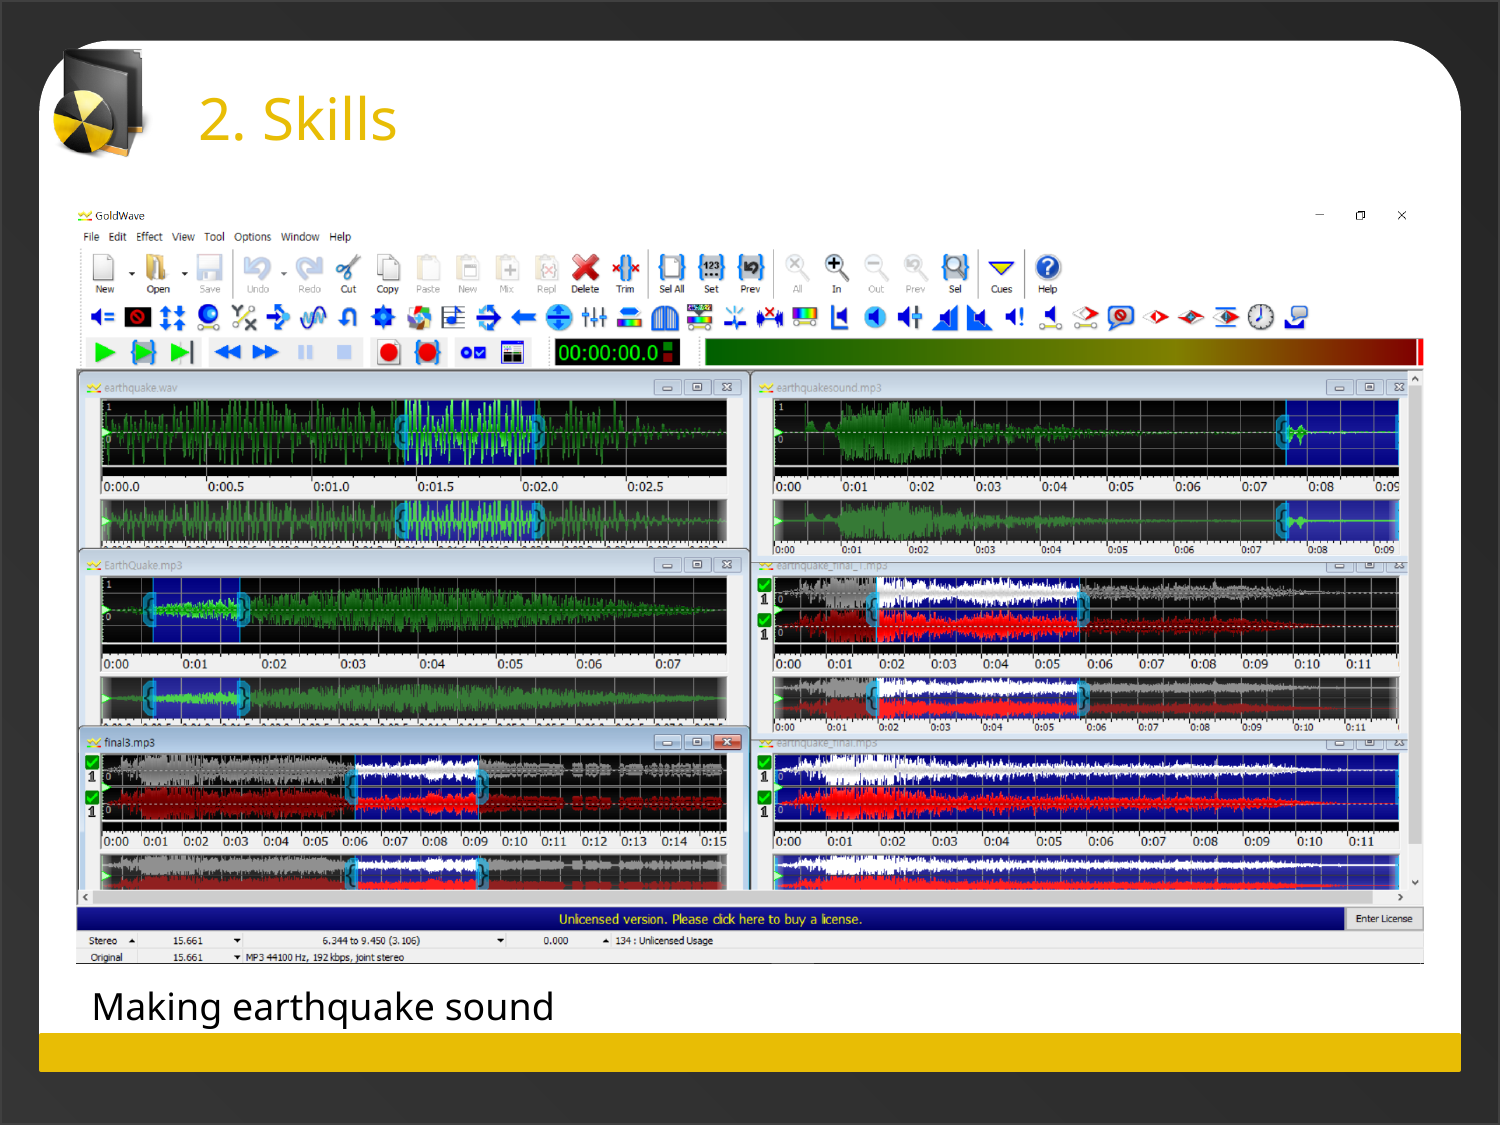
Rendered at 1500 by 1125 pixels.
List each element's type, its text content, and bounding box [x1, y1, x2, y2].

text_box [0, 0, 1500, 1125]
text_box [39, 1033, 1461, 1072]
picture [40, 42, 160, 162]
text_box Making earthquake sound [76, 975, 691, 1036]
text_box [39, 40, 1461, 1033]
picture [76, 205, 1424, 964]
text_box 2. Skills [183, 75, 414, 160]
